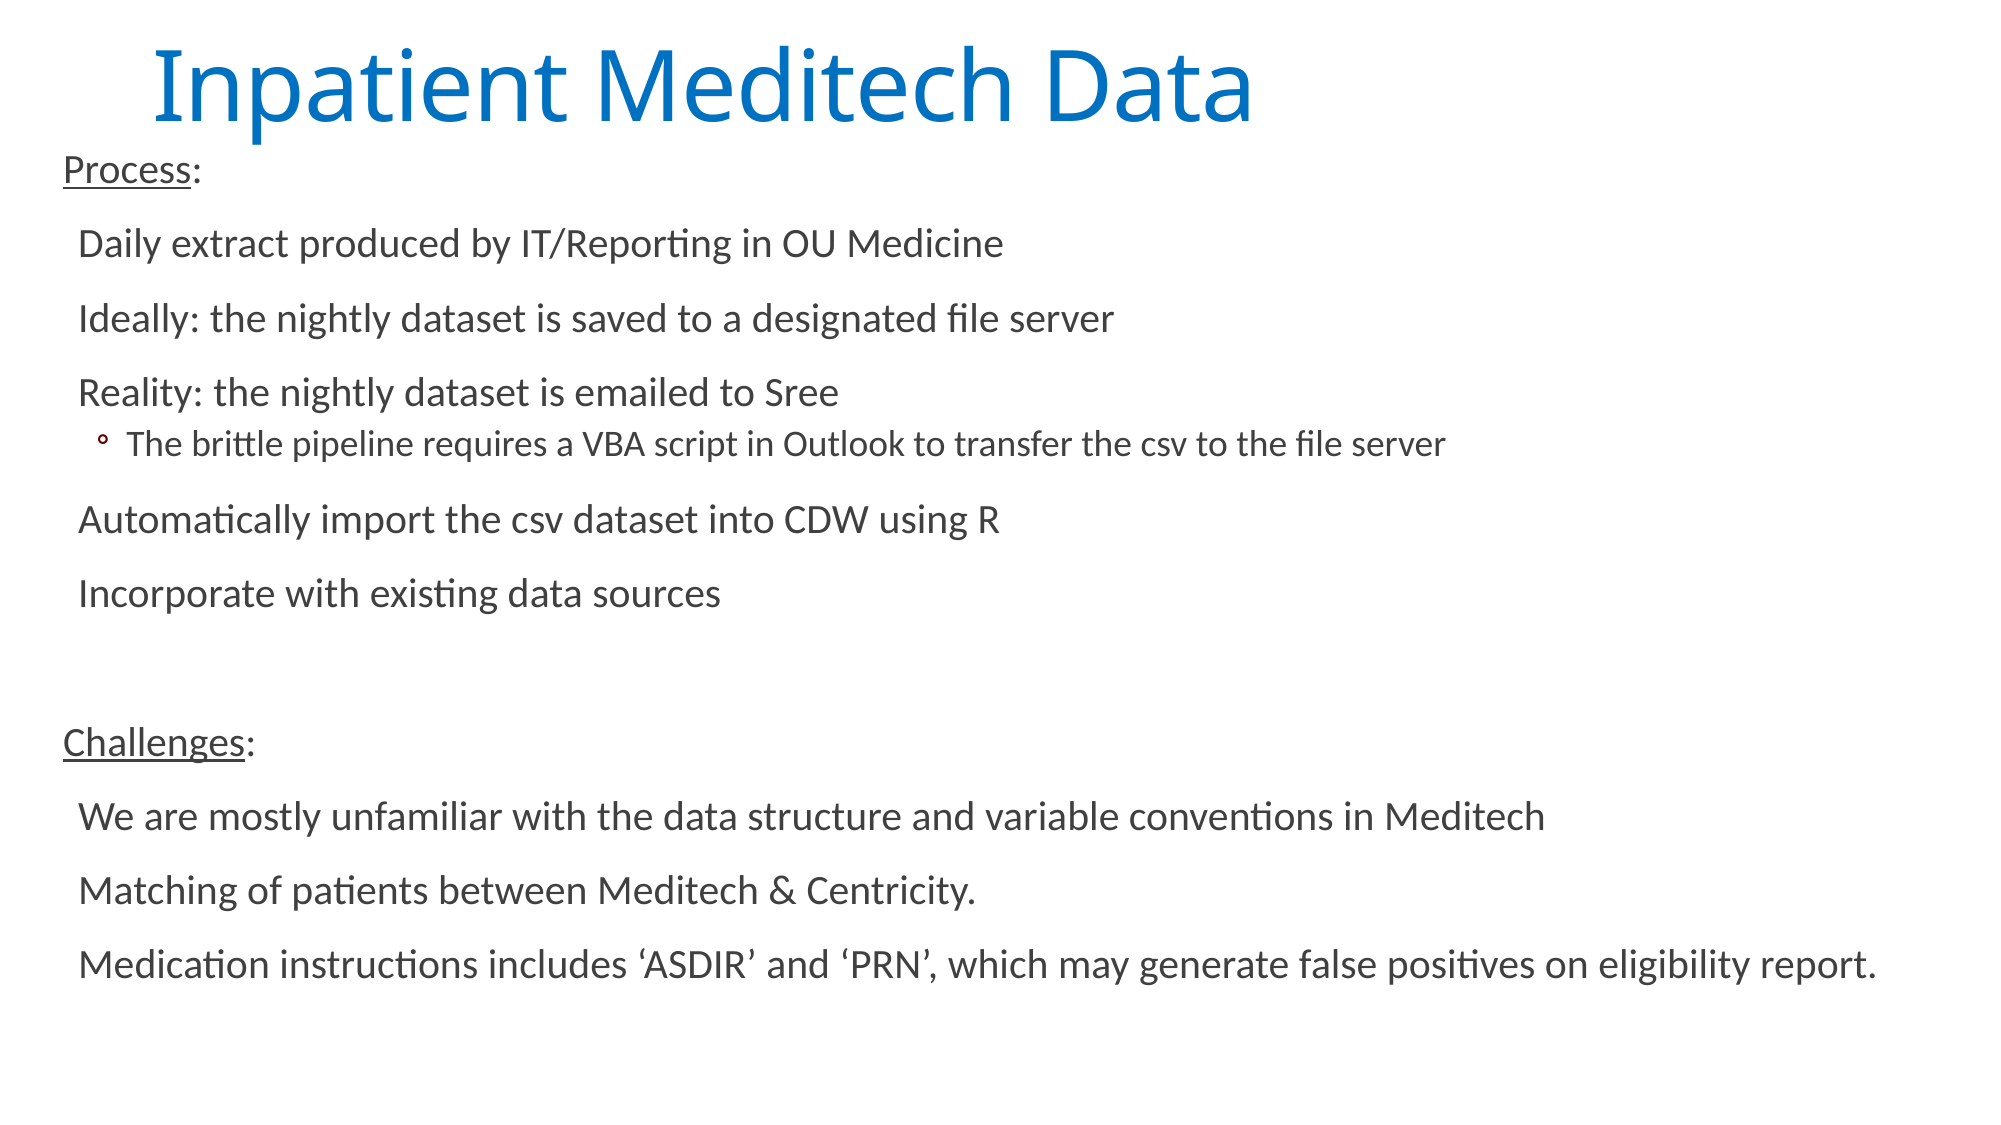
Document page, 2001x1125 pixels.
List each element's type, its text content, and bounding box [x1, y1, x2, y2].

title Inpatient Meditech Data [137, 32, 1863, 140]
list Process: Daily extract produced by IT/Reporting in OU Medicine Ideally: the nightly dataset is saved to a designated file server Reality: the nightly dataset is emailed to Sree The brittle pipeline requires a VBA script in Outlook to transfer the csv to the file server Automatically import the csv dataset into CDW using R Incorporate with existing data sources Challenges: We are mostly unfamiliar with the data structure and variable conventions in Meditech Matching of patients between Meditech & Centricity. Medication instructions includes ‘ASDIR’ and ‘PRN’, which may generate false positives on eligibility report. [63, 140, 1944, 1103]
